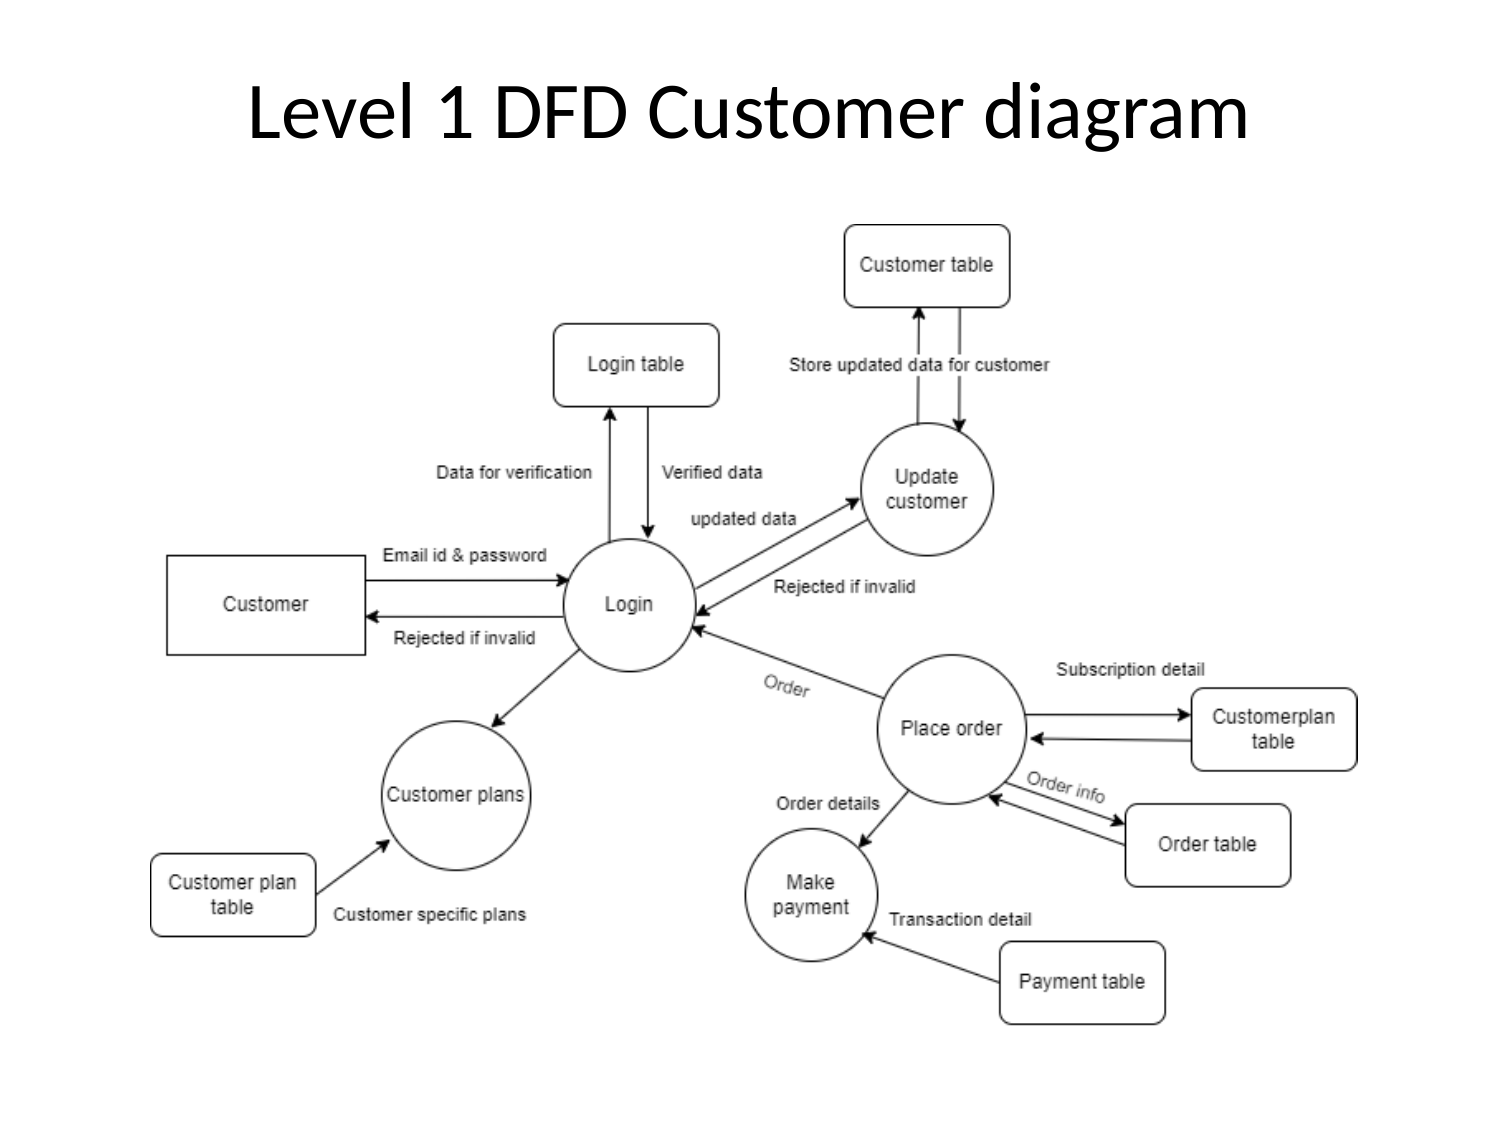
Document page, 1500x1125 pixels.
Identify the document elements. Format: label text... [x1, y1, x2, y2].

title Level 1 DFD Customer diagram [112, 50, 1388, 163]
picture [149, 224, 1358, 1027]
